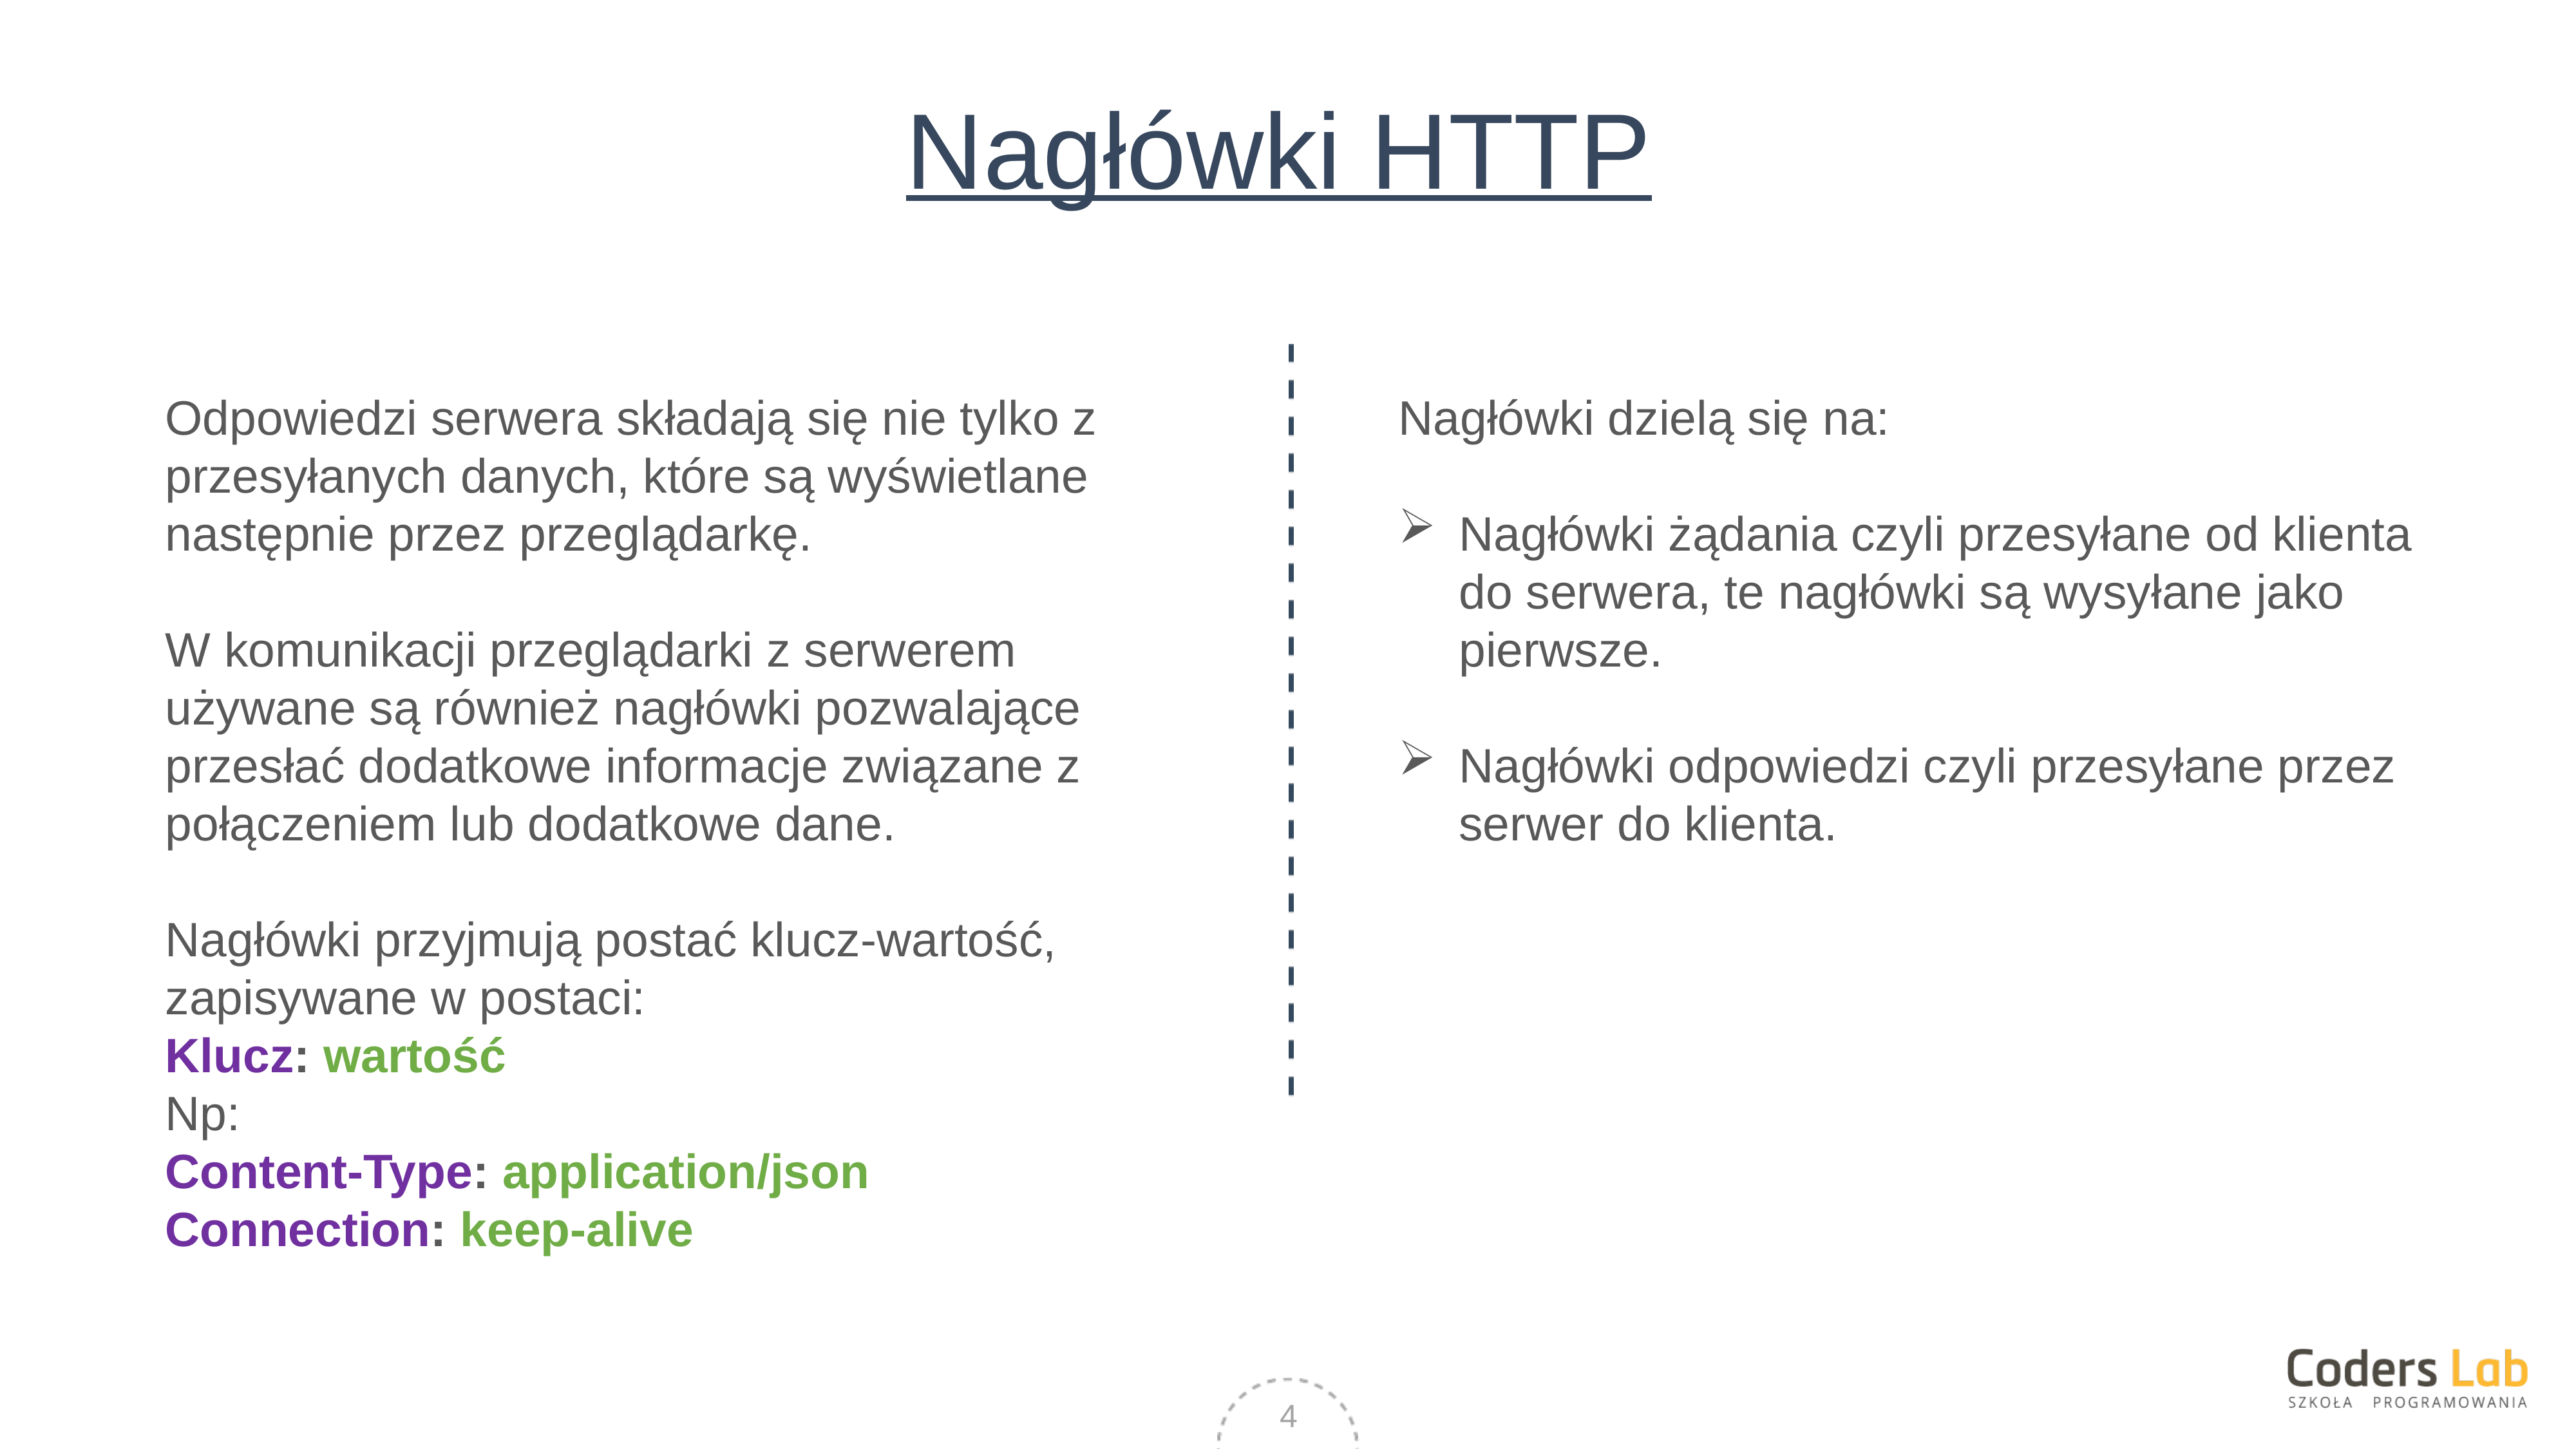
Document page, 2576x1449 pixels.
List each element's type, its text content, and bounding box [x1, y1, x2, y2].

title Nagłówki HTTP [290, 77, 2269, 208]
picture [2282, 1340, 2533, 1421]
text_box Nagłówki dzielą się na: Nagłówki żądania czyli przesyłane od klienta do serwera, te nagłówki są wysyłane jako pierwsze. Nagłówki odpowiedzi czyli przesyłane przez serwer do klienta. [1388, 382, 2472, 856]
picture [1288, 344, 1294, 1103]
slide_number 4 [1266, 1395, 1311, 1444]
picture [1217, 1378, 1359, 1449]
text_box Odpowiedzi serwera składają się nie tylko z przesyłanych danych, które są wyświetlane następnie przez przeglądarkę. W komunikacji przeglądarki z serwerem używane są również nagłówki pozwalające przesłać dodatkowe informacje związane z połączeniem lub dodatkowe dane. Nagłówki przyjmują postać klucz-wartość, zapisywane w postaci: Klucz: wartość Np: Content-Type: application/json Connection: keep-alive [155, 382, 1193, 1320]
